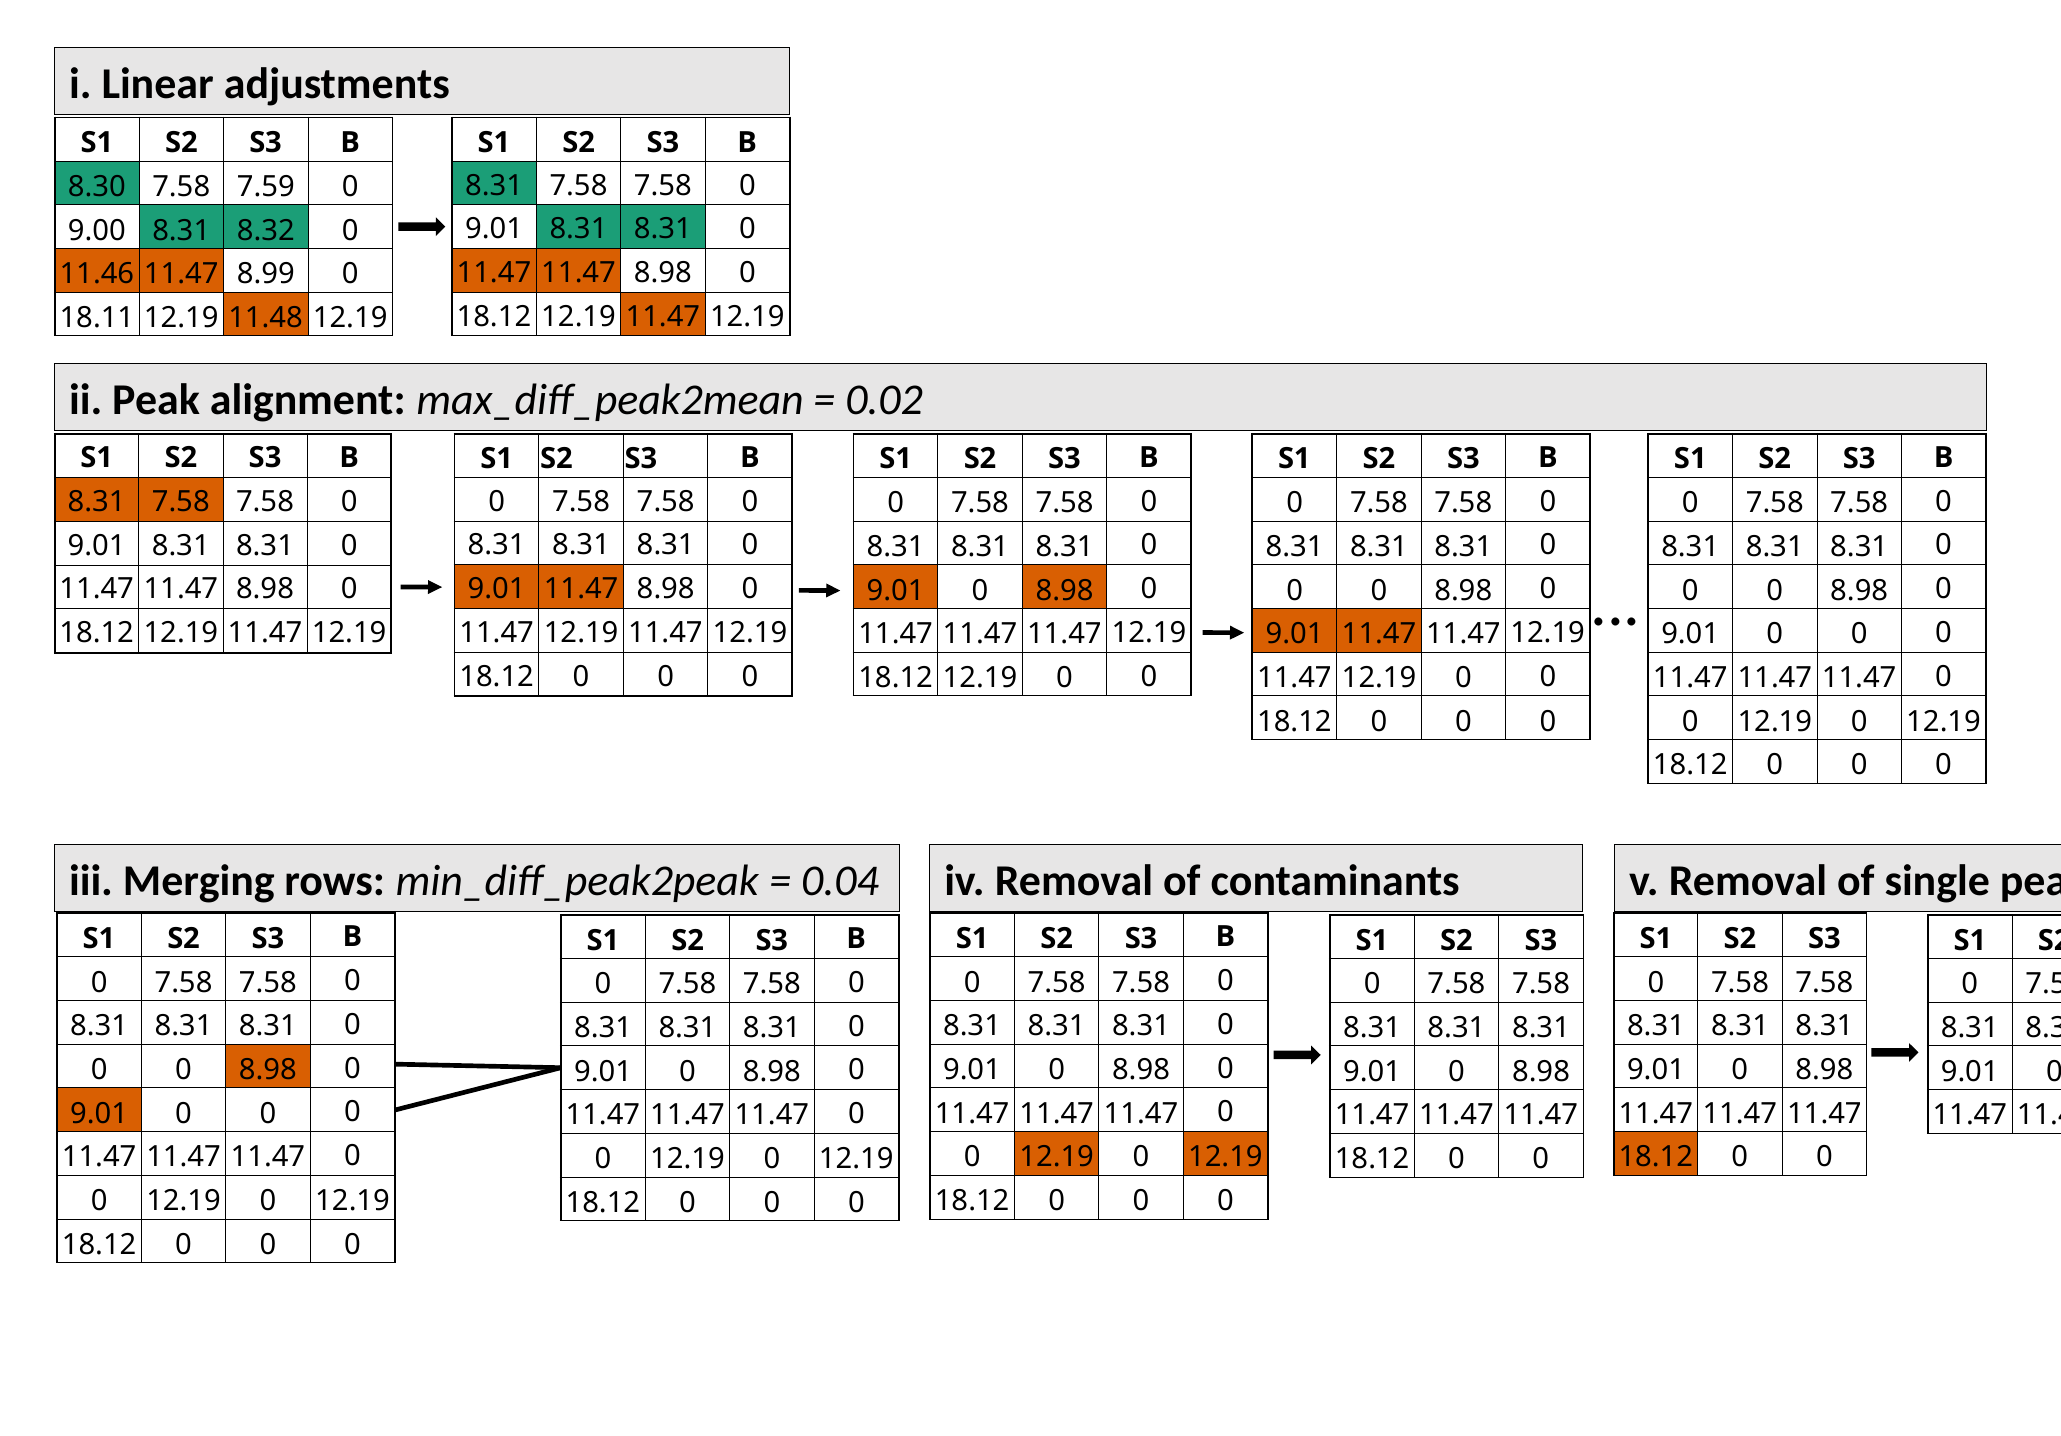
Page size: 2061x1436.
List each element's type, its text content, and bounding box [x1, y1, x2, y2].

table_cell 0 [708, 522, 791, 564]
table_cell 0 [1099, 1176, 1183, 1219]
table_cell 0 [1929, 959, 2012, 1002]
table_cell 0 [938, 565, 1022, 608]
table_cell 12.19 [1015, 1132, 1098, 1175]
table_cell 9.01 [1253, 609, 1336, 652]
table_cell 0 [226, 1220, 310, 1262]
table_cell 8.31 [624, 522, 707, 564]
table_cell 8.31 [1023, 522, 1106, 564]
table_header S3 [1783, 914, 1866, 956]
table_header S3 [730, 916, 814, 958]
table_cell 8.31 [1015, 1001, 1098, 1044]
table_cell 8.98 [1099, 1045, 1183, 1087]
table_cell 8.31 [140, 205, 223, 248]
table_header S1 [854, 435, 937, 477]
table_cell 11.47 [1415, 1090, 1498, 1133]
table_cell 12.19 [309, 293, 392, 335]
table_cell 8.98 [730, 1046, 814, 1089]
text_box iv. Removal of contaminants [929, 844, 1583, 912]
table_cell 11.47 [1783, 1088, 1866, 1131]
table_cell 11.47 [621, 293, 705, 335]
table_cell 0 [854, 478, 937, 521]
table_cell 11.47 [537, 249, 620, 292]
table_cell 0 [1818, 609, 1901, 652]
table_cell 0 [1415, 1046, 1498, 1089]
text_box ii. Peak alignment: max_diff_peak2mean = 0.02 [54, 363, 1987, 431]
table_cell 0 [706, 249, 789, 292]
table_cell 0 [1107, 522, 1190, 564]
table_cell 0 [1733, 740, 1817, 783]
table_cell 11.47 [2013, 1090, 2061, 1133]
table_header S2 [142, 914, 225, 956]
table_cell 18.11 [56, 293, 139, 335]
table_cell 0 [1337, 696, 1421, 739]
table_cell 0 [1818, 696, 1901, 739]
table_cell 8.31 [224, 522, 307, 565]
table_header S1 [1615, 914, 1697, 956]
table_cell 9.00 [56, 205, 139, 248]
table_cell 0 [1331, 959, 1414, 1002]
table_cell 11.47 [1615, 1088, 1697, 1131]
table_cell 0 [311, 1132, 394, 1175]
table_cell 11.47 [1818, 653, 1901, 695]
table_cell 0 [1422, 696, 1505, 739]
table_cell 8.31 [621, 205, 705, 248]
table_cell 0 [1015, 1045, 1098, 1087]
table_cell 11.47 [1649, 653, 1732, 695]
table_cell 8.31 [562, 1003, 645, 1045]
table_cell 12.19 [706, 293, 789, 335]
table_cell 0 [1253, 565, 1336, 608]
table_cell 8.31 [2013, 1003, 2061, 1045]
table_cell 8.98 [621, 249, 705, 292]
table_cell 0 [1099, 1132, 1183, 1175]
table_cell 0 [311, 1088, 394, 1131]
table_header B [309, 118, 392, 161]
table_cell 8.31 [1649, 522, 1732, 564]
table_header S1 [453, 118, 536, 161]
table_cell 9.01 [931, 1045, 1014, 1087]
table_cell 0 [308, 478, 390, 521]
table_header S3 [624, 435, 707, 477]
table_header B [311, 914, 394, 956]
table_cell 8.31 [730, 1003, 814, 1045]
table_cell 8.31 [56, 478, 138, 521]
table_cell 0 [142, 1220, 225, 1262]
table_cell 18.12 [931, 1176, 1014, 1219]
table_cell 12.19 [142, 1176, 225, 1219]
table_cell 0 [309, 249, 392, 292]
table_cell 0 [815, 1090, 898, 1133]
table_cell 0 [1422, 653, 1505, 695]
table_cell 11.47 [140, 249, 223, 292]
table_cell 7.58 [730, 959, 814, 1002]
table_cell 12.19 [708, 609, 791, 652]
table_header S3 [226, 914, 310, 956]
text_box ... [1591, 551, 1647, 647]
table_cell 8.31 [931, 1001, 1014, 1044]
table_cell 0 [931, 1132, 1014, 1175]
table_cell 12.19 [1184, 1132, 1267, 1175]
table_cell 0 [1902, 478, 1985, 521]
table_cell 0 [226, 1176, 310, 1219]
table_cell 7.58 [1099, 957, 1183, 1000]
table_cell 0 [309, 205, 392, 248]
table_cell 0 [1015, 1176, 1098, 1219]
table_cell 0 [562, 959, 645, 1002]
table_cell 0 [1698, 1132, 1782, 1175]
table_cell 11.47 [1499, 1090, 1583, 1133]
table_cell 11.47 [1099, 1088, 1183, 1131]
table_header S1 [562, 916, 645, 958]
table_cell 0 [142, 1088, 225, 1131]
table_cell 0 [1253, 478, 1336, 521]
table_cell 8.32 [224, 205, 308, 248]
table_cell 7.59 [224, 162, 308, 204]
table_cell 7.58 [624, 478, 707, 521]
table_header B [1506, 435, 1589, 477]
table_cell 11.47 [142, 1132, 225, 1175]
table_cell 7.58 [1422, 478, 1505, 521]
table_cell 8.31 [1099, 1001, 1183, 1044]
table_cell 11.47 [224, 609, 307, 652]
table_cell 0 [1902, 522, 1985, 564]
table_cell 18.12 [455, 653, 538, 695]
table_header S2 [539, 435, 623, 477]
table_cell 7.58 [539, 478, 623, 521]
table_cell 0 [706, 162, 789, 204]
table_cell 9.01 [1649, 609, 1732, 652]
table_cell 0 [1506, 478, 1589, 521]
text_box [1873, 1047, 1916, 1058]
table_cell 11.47 [56, 566, 138, 608]
table_cell 0 [455, 478, 538, 521]
table_cell 0 [815, 1003, 898, 1045]
table_cell 7.58 [1818, 478, 1901, 521]
table_cell 0 [311, 957, 394, 1000]
table_header B [308, 435, 390, 477]
table_header B [708, 435, 791, 477]
table_cell 11.47 [562, 1090, 645, 1133]
table_cell 0 [308, 522, 390, 565]
table_cell 7.58 [142, 957, 225, 1000]
table_cell 0 [308, 566, 390, 608]
table_header S2 [1733, 435, 1817, 477]
table_cell 0 [708, 478, 791, 521]
table_cell 18.12 [453, 293, 536, 335]
table_cell 8.31 [1698, 1001, 1782, 1044]
table_cell 11.47 [139, 566, 223, 608]
table_cell 0 [539, 653, 623, 695]
table_cell 9.01 [58, 1088, 141, 1131]
table_cell 11.47 [1015, 1088, 1098, 1131]
table_cell 11.47 [453, 249, 536, 292]
table_cell 8.98 [226, 1045, 310, 1087]
table_cell 7.58 [1698, 957, 1782, 1000]
table_cell 11.47 [58, 1132, 141, 1175]
table_cell 18.12 [562, 1178, 645, 1220]
table_cell 9.01 [1929, 1046, 2012, 1089]
table_cell 0 [2013, 1046, 2061, 1089]
table_header S1 [931, 914, 1014, 956]
table_cell 0 [1649, 478, 1732, 521]
table_cell 9.01 [562, 1046, 645, 1089]
table_cell 8.98 [224, 566, 307, 608]
table_cell 12.19 [539, 609, 623, 652]
table_cell 11.47 [624, 609, 707, 652]
table_cell 18.12 [58, 1220, 141, 1262]
table_cell 8.31 [1783, 1001, 1866, 1044]
table_header S1 [56, 118, 139, 161]
text_box [400, 221, 443, 232]
table_cell 0 [1733, 565, 1817, 608]
table_cell 7.58 [537, 162, 620, 204]
table_cell 7.58 [140, 162, 223, 204]
table_cell 7.58 [2013, 959, 2061, 1002]
table_header S1 [455, 435, 538, 477]
table_cell 8.31 [1733, 522, 1817, 564]
table_cell 0 [311, 1220, 394, 1262]
table_cell 11.47 [226, 1132, 310, 1175]
table_cell 8.31 [1929, 1003, 2012, 1045]
table_cell 0 [311, 1001, 394, 1044]
table_cell 18.12 [854, 653, 937, 695]
table_cell 7.58 [1733, 478, 1817, 521]
table_cell 8.31 [1415, 1003, 1498, 1045]
table_cell 0 [1107, 565, 1190, 608]
table_cell 0 [1733, 609, 1817, 652]
table_cell 8.31 [142, 1001, 225, 1044]
table_cell 7.58 [1783, 957, 1866, 1000]
table_cell 0 [1023, 653, 1106, 695]
table_cell 12.19 [537, 293, 620, 335]
table_cell 8.31 [537, 205, 620, 248]
table_cell 12.19 [815, 1134, 898, 1177]
table_header S3 [621, 118, 705, 161]
table_cell 0 [311, 1045, 394, 1087]
table_cell 0 [1506, 653, 1589, 695]
text_box iii. Merging rows: min_diff_peak2peak = 0.04 [54, 844, 900, 912]
table_cell 8.31 [1253, 522, 1336, 564]
table_cell 7.58 [646, 959, 729, 1002]
table_cell 11.47 [1698, 1088, 1782, 1131]
table_cell 0 [1184, 1176, 1267, 1219]
table_cell 9.01 [455, 565, 538, 608]
table_cell 0 [730, 1178, 814, 1220]
table_cell 18.12 [1649, 740, 1732, 783]
table_cell 8.31 [58, 1001, 141, 1044]
table_cell 0 [562, 1134, 645, 1177]
table_cell 0 [1902, 609, 1985, 652]
table_cell 0 [309, 162, 392, 204]
table_header S2 [646, 916, 729, 958]
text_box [394, 1067, 561, 1111]
table_cell 7.58 [139, 478, 223, 521]
table_cell 12.19 [646, 1134, 729, 1177]
table_header S1 [1253, 435, 1336, 477]
table_cell 0 [58, 1176, 141, 1219]
table_cell 8.98 [1783, 1045, 1866, 1087]
table_cell 11.47 [1337, 609, 1421, 652]
table_cell 12.19 [1337, 653, 1421, 695]
table_cell 0 [1184, 957, 1267, 1000]
table_cell 12.19 [140, 293, 223, 335]
table_cell 7.58 [1499, 959, 1583, 1002]
table_cell 8.31 [1422, 522, 1505, 564]
table_header S3 [1499, 916, 1583, 958]
table_cell 0 [226, 1088, 310, 1131]
table_header S2 [1015, 914, 1098, 956]
table_header S1 [1331, 916, 1414, 958]
table_cell 8.31 [1499, 1003, 1583, 1045]
table_cell 12.19 [1733, 696, 1817, 739]
table_cell 0 [1184, 1088, 1267, 1131]
table_cell 8.31 [1331, 1003, 1414, 1045]
table_cell 7.58 [1023, 478, 1106, 521]
table_cell 0 [1506, 696, 1589, 739]
table_cell 8.31 [139, 522, 223, 565]
table_cell 0 [815, 1178, 898, 1220]
table_cell 18.12 [1615, 1132, 1697, 1175]
table_cell 11.47 [539, 565, 623, 608]
table_cell 0 [646, 1178, 729, 1220]
table_cell 8.31 [1818, 522, 1901, 564]
table_cell 0 [1615, 957, 1697, 1000]
table_cell 11.47 [1422, 609, 1505, 652]
table_cell 12.19 [311, 1176, 394, 1219]
table_header S2 [2013, 916, 2061, 958]
table_header S2 [1337, 435, 1421, 477]
table_cell 11.47 [1253, 653, 1336, 695]
table_header S2 [537, 118, 620, 161]
table_cell 8.99 [224, 249, 308, 292]
table_cell 0 [1184, 1001, 1267, 1044]
table_cell 0 [1506, 522, 1589, 564]
table_cell 12.19 [308, 609, 390, 652]
table_header B [1902, 435, 1985, 477]
table_cell 11.47 [646, 1090, 729, 1133]
table_header B [1107, 435, 1190, 477]
table_header S1 [56, 435, 138, 477]
table_cell 8.98 [1818, 565, 1901, 608]
table_cell 7.58 [621, 162, 705, 204]
table_header S3 [224, 435, 307, 477]
table_header S2 [1415, 916, 1498, 958]
table_cell 8.31 [226, 1001, 310, 1044]
table_header B [815, 916, 898, 958]
table_cell 11.47 [730, 1090, 814, 1133]
table_header S3 [1023, 435, 1106, 477]
table_cell 8.98 [1023, 565, 1106, 608]
table_cell 11.47 [1023, 609, 1106, 652]
table_cell 9.01 [1331, 1046, 1414, 1089]
table_cell 11.47 [455, 609, 538, 652]
table_cell 0 [1107, 478, 1190, 521]
table_cell 8.31 [1337, 522, 1421, 564]
table_cell 12.19 [139, 609, 223, 652]
text_box i. Linear adjustments [54, 47, 790, 115]
table_header S3 [1818, 435, 1901, 477]
table_cell 9.01 [1615, 1045, 1697, 1087]
table_cell 18.12 [56, 609, 138, 652]
text_box [1275, 1049, 1319, 1060]
table_cell 7.58 [1415, 959, 1498, 1002]
table_cell 11.46 [56, 249, 139, 292]
table_cell 0 [1415, 1134, 1498, 1177]
table_header S1 [1649, 435, 1732, 477]
table_cell 8.31 [1615, 1001, 1697, 1044]
table_cell 12.19 [1902, 696, 1985, 739]
table_header S2 [1698, 914, 1782, 956]
table_cell 18.12 [1253, 696, 1336, 739]
text_box v. Removal of single peaks [1614, 844, 2061, 912]
table_cell 7.58 [938, 478, 1022, 521]
table_cell 8.98 [624, 565, 707, 608]
table_cell 0 [708, 565, 791, 608]
table_header S3 [1422, 435, 1505, 477]
table_cell 11.48 [224, 293, 308, 335]
table_cell 0 [624, 653, 707, 695]
table_cell 0 [1902, 565, 1985, 608]
table_cell 0 [1818, 740, 1901, 783]
table_cell 11.47 [931, 1088, 1014, 1131]
table_header B [706, 118, 789, 161]
table_cell 11.47 [1929, 1090, 2012, 1133]
table_cell 8.31 [539, 522, 623, 564]
table_cell 12.19 [938, 653, 1022, 695]
table_cell 8.31 [455, 522, 538, 564]
table_cell 8.31 [646, 1003, 729, 1045]
table_cell 0 [1783, 1132, 1866, 1175]
table_cell 8.31 [938, 522, 1022, 564]
table_cell 0 [1649, 565, 1732, 608]
table_header S2 [938, 435, 1022, 477]
table_cell 0 [1107, 653, 1190, 695]
table_cell 0 [815, 1046, 898, 1089]
table_header S3 [1099, 914, 1183, 956]
table_cell 0 [1184, 1045, 1267, 1087]
table_cell 7.58 [1015, 957, 1098, 1000]
table_cell 7.58 [1337, 478, 1421, 521]
table_header B [1184, 914, 1267, 956]
table_cell 8.31 [854, 522, 937, 564]
table_cell 0 [646, 1046, 729, 1089]
table_cell 11.47 [1733, 653, 1817, 695]
table_cell 12.19 [1107, 609, 1190, 652]
table_cell 11.47 [854, 609, 937, 652]
table_cell 7.58 [224, 478, 307, 521]
table_cell 0 [58, 957, 141, 1000]
table_cell 0 [1902, 653, 1985, 695]
table_header S2 [140, 118, 223, 161]
table_cell 0 [1499, 1134, 1583, 1177]
table_cell 8.31 [453, 162, 536, 204]
table_cell 11.47 [938, 609, 1022, 652]
table_cell 0 [708, 653, 791, 695]
table_header S1 [1929, 916, 2012, 958]
table_cell 0 [1506, 565, 1589, 608]
table_cell 8.98 [1499, 1046, 1583, 1089]
table_cell 7.58 [226, 957, 310, 1000]
table_cell 0 [931, 957, 1014, 1000]
table_cell 9.01 [453, 205, 536, 248]
table_cell 9.01 [854, 565, 937, 608]
table_cell 0 [815, 959, 898, 1002]
table_cell 12.19 [1506, 609, 1589, 652]
table_cell 0 [706, 205, 789, 248]
table_cell 9.01 [56, 522, 138, 565]
table_header S1 [58, 914, 141, 956]
table_cell 0 [730, 1134, 814, 1177]
table_cell 8.30 [56, 162, 139, 204]
table_cell 0 [142, 1045, 225, 1087]
table_header S3 [224, 118, 308, 161]
table_cell 0 [1337, 565, 1421, 608]
table_header S2 [139, 435, 223, 477]
table_cell 0 [1902, 740, 1985, 783]
table_cell 0 [58, 1045, 141, 1087]
table_cell 8.98 [1422, 565, 1505, 608]
table_cell 18.12 [1331, 1134, 1414, 1177]
table_cell 11.47 [1331, 1090, 1414, 1133]
table_cell 0 [1649, 696, 1732, 739]
table_cell 0 [1698, 1045, 1782, 1087]
